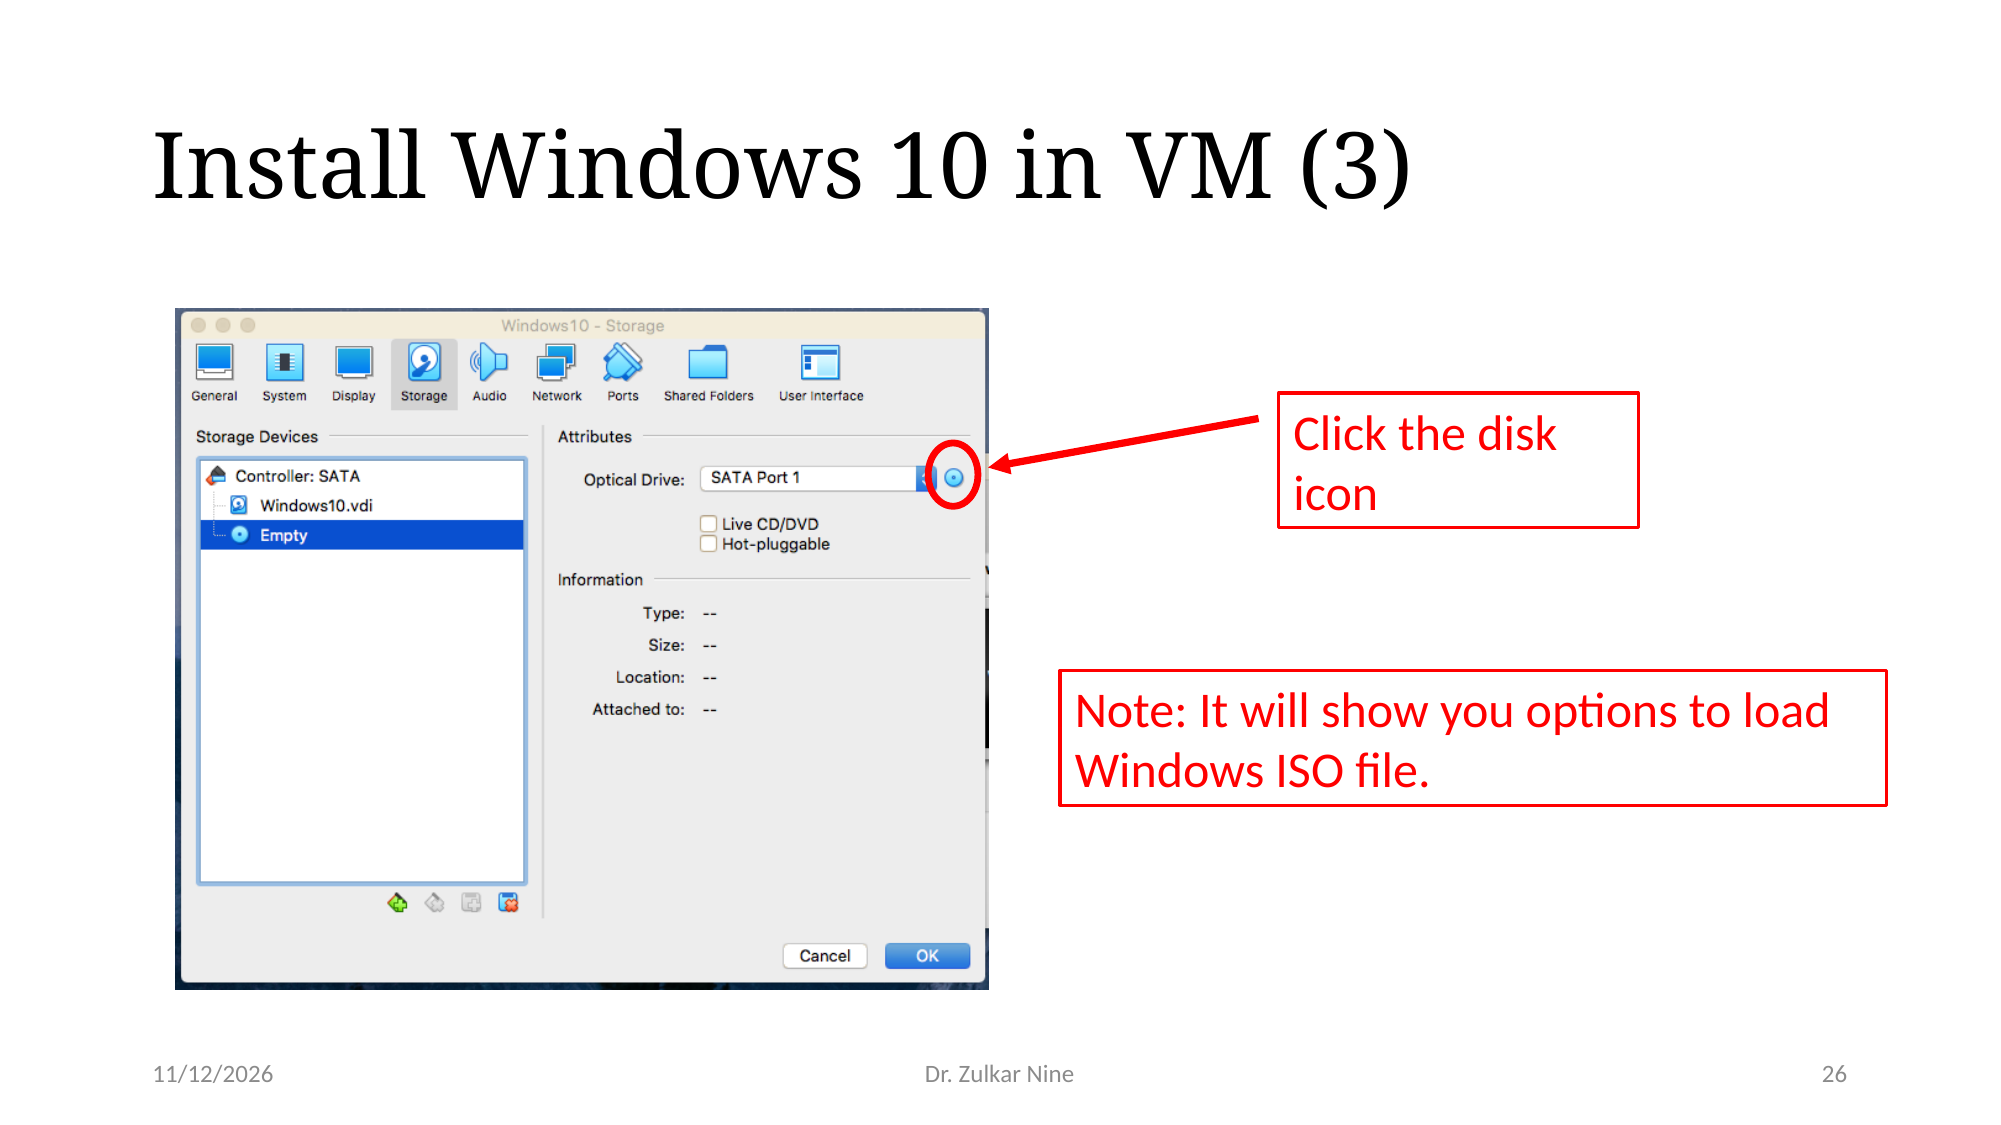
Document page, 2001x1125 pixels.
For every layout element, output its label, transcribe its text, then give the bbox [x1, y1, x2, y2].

slide_number 26 [1412, 1042, 1863, 1103]
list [175, 308, 989, 990]
footer Dr. Zulkar Nine [662, 1042, 1338, 1103]
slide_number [137, 1042, 588, 1103]
text_box Click the disk icon [1278, 392, 1639, 528]
text_box Note: It will show you options to load Windows ISO file. [1060, 670, 1887, 806]
title Install Windows 10 in VM (3) [137, 59, 1863, 278]
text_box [988, 418, 1259, 468]
